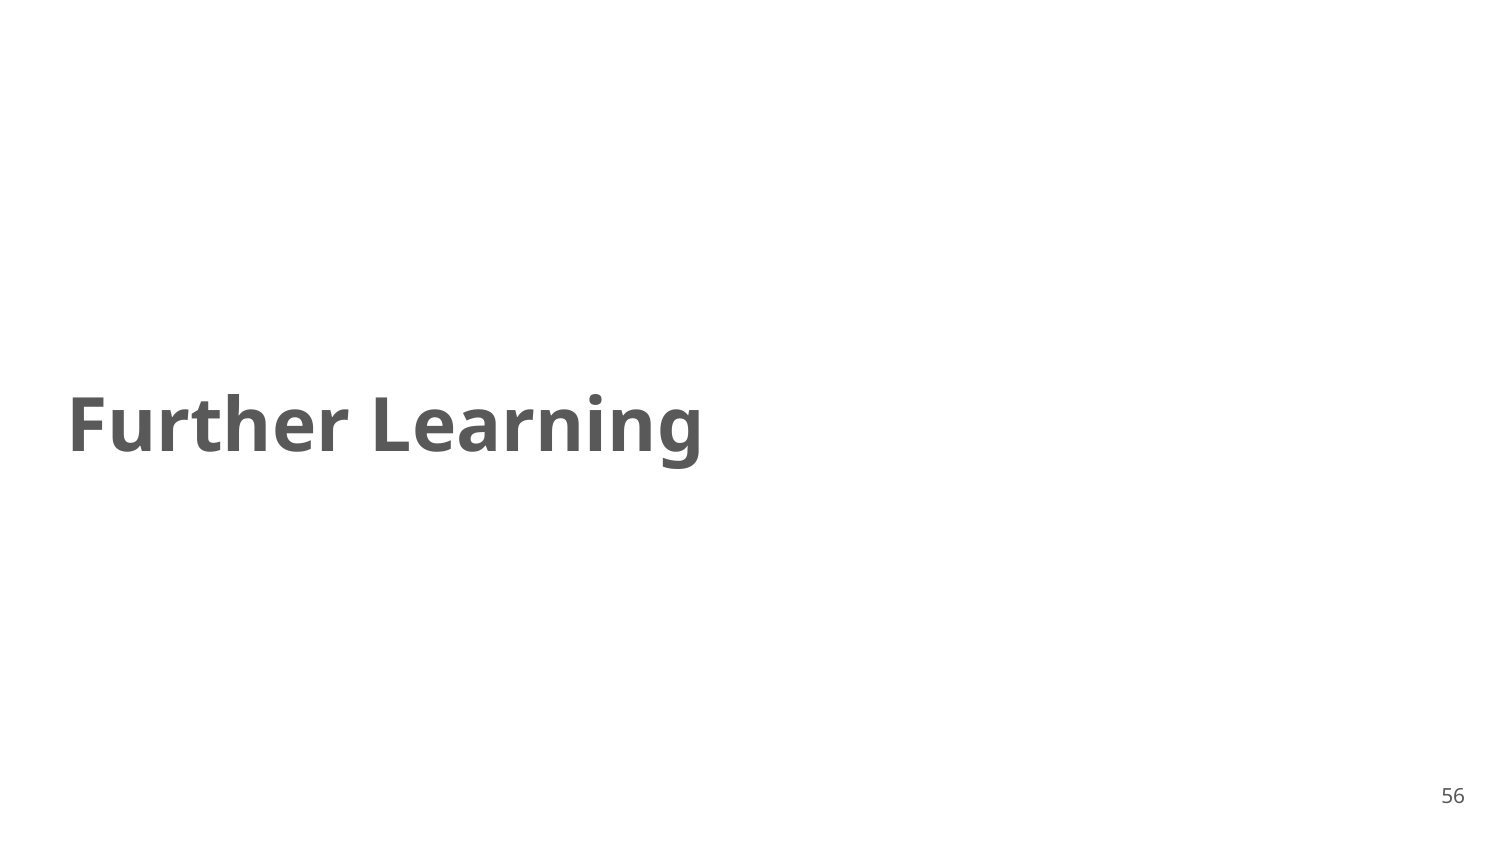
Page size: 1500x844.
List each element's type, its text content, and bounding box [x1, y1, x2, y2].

slide_number 56 [1389, 764, 1480, 830]
title Further Learning [51, 352, 1449, 491]
